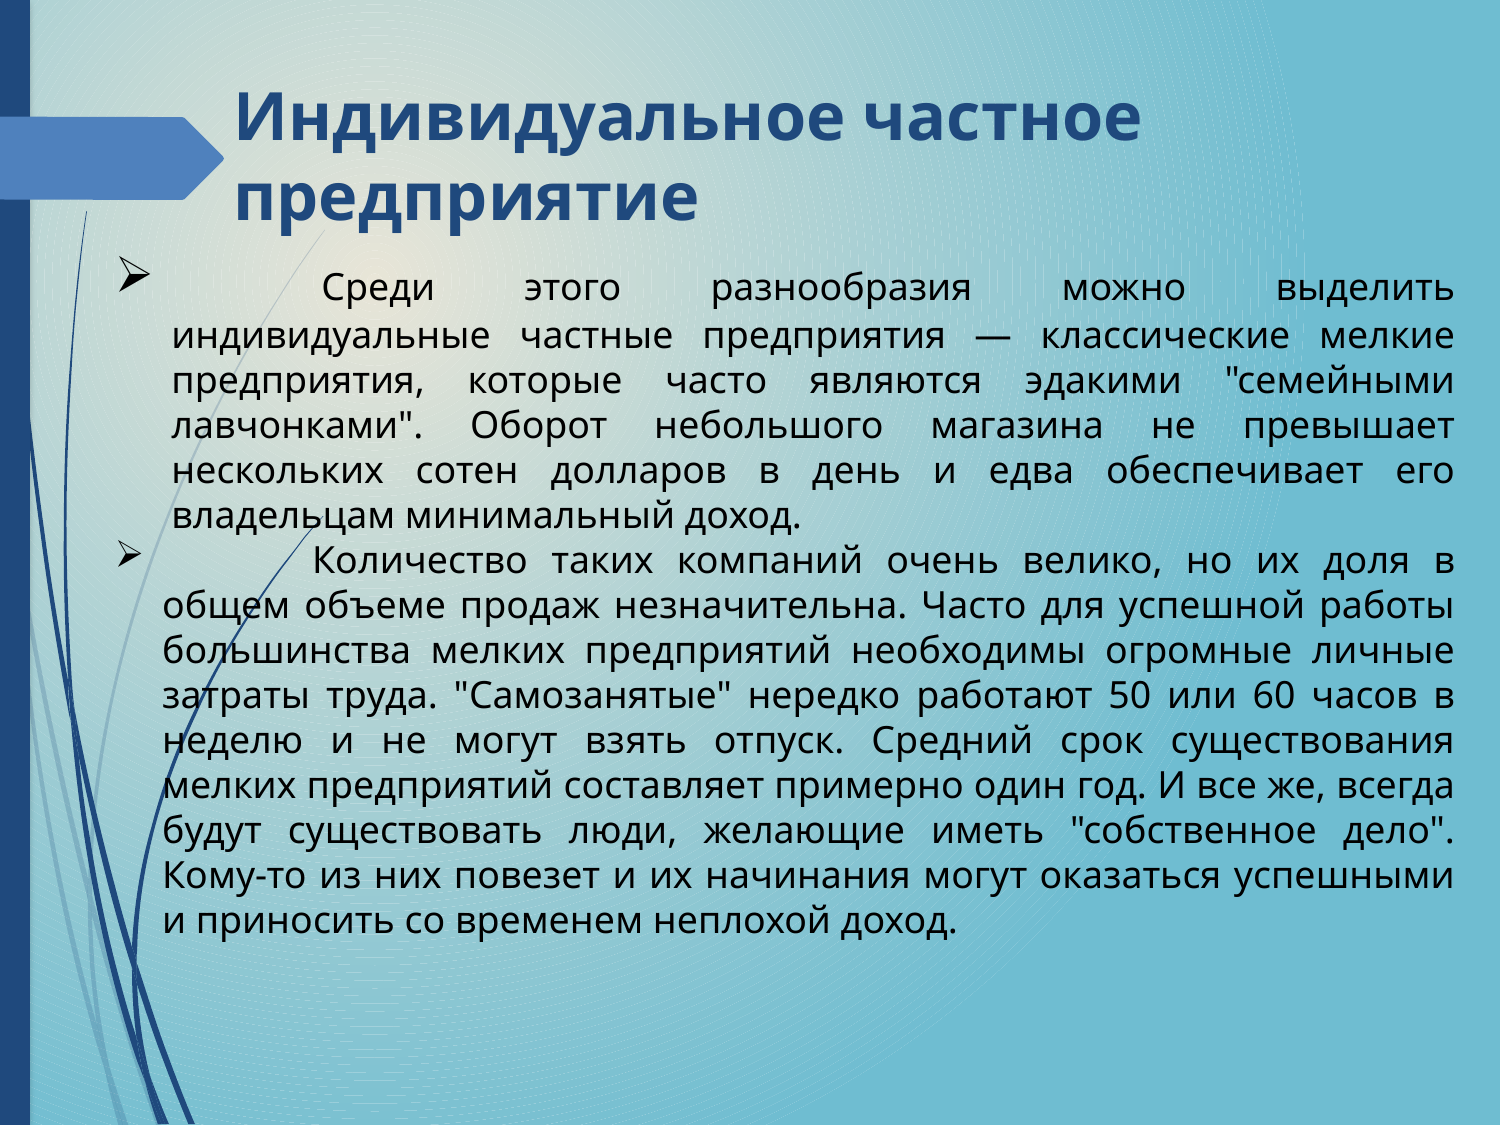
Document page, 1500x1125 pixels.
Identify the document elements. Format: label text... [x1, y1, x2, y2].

text_box Среди этого разнообразия можно выделить индивидуальные частные предприятия — классические мелкие предприятия, которые часто являются эдакими "семейными лавчонками". Оборот небольшого магазина не превышает нескольких сотен долларов в день и едва обеспечивает его владельцам минимальный доход. Количество таких компаний очень велико, но их доля в общем объеме продаж незначительна. Часто для успешной работы большинства мелких предприятий необходимы огромные личные затраты труда. "Самозанятые" нередко работают 50 или 60 часов в неделю и не могут взять отпуск. Средний срок существования мелких предприятий составляет примерно один год. И все же, всегда будут существовать люди, желающие иметь "собственное дело". Кому-то из них повезет и их начинания могут оказаться успешными и приносить со временем неплохой доход. [100, 243, 1471, 949]
text_box Индивидуальное частное предприятие [218, 66, 1500, 242]
